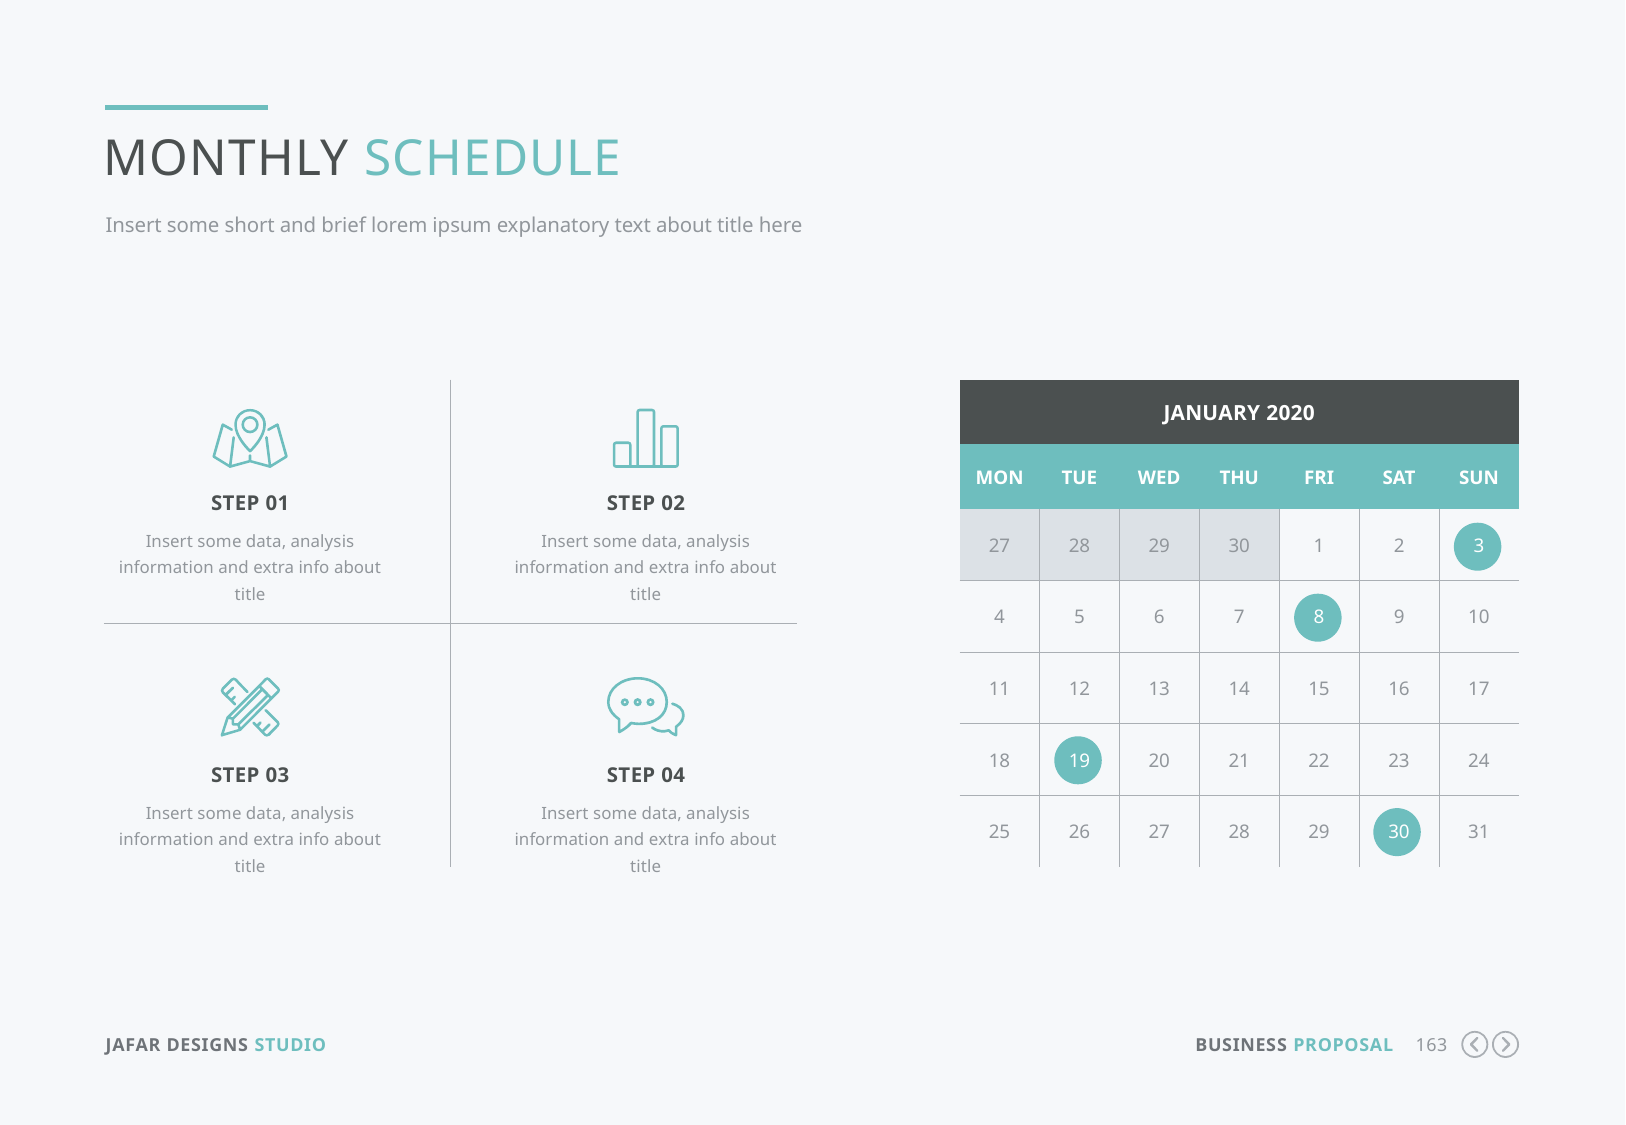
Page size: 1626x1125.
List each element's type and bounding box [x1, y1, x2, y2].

table_cell [1120, 581, 1199, 652]
table_cell [1200, 653, 1279, 723]
table_cell [1200, 724, 1279, 795]
table_cell [1360, 796, 1439, 867]
text_box [105, 762, 395, 850]
table_cell [960, 653, 1039, 723]
table_cell [1440, 581, 1519, 652]
table_cell [1040, 796, 1119, 867]
text_box [501, 762, 791, 850]
table_cell [1280, 653, 1359, 723]
table_cell [1440, 796, 1519, 867]
table_cell [960, 796, 1039, 867]
table_cell [960, 724, 1039, 795]
table_cell [1280, 581, 1359, 652]
table_cell [1440, 653, 1519, 723]
text_box [606, 676, 685, 737]
table_cell [1040, 581, 1119, 652]
table_cell [1360, 581, 1439, 652]
table_header [960, 380, 1519, 444]
text_box [103, 379, 798, 868]
table_cell [1200, 581, 1279, 652]
list [103, 125, 1518, 188]
text_box [501, 490, 791, 578]
table_cell [960, 444, 1519, 580]
list [105, 209, 1519, 241]
text_box [105, 490, 395, 578]
table_cell [1120, 796, 1199, 867]
text_box [220, 676, 281, 737]
table_cell [1200, 796, 1279, 867]
text_box [612, 408, 679, 468]
table_cell [1280, 724, 1359, 795]
table_cell [1040, 724, 1119, 795]
table_cell [1120, 724, 1199, 795]
table_cell [1280, 796, 1359, 867]
table_cell [1040, 653, 1119, 723]
table_cell [1120, 653, 1199, 723]
table_cell [1360, 653, 1439, 723]
text_box [212, 408, 288, 468]
table_cell [1360, 724, 1439, 795]
table_cell [960, 581, 1039, 652]
table_cell [1440, 724, 1519, 795]
